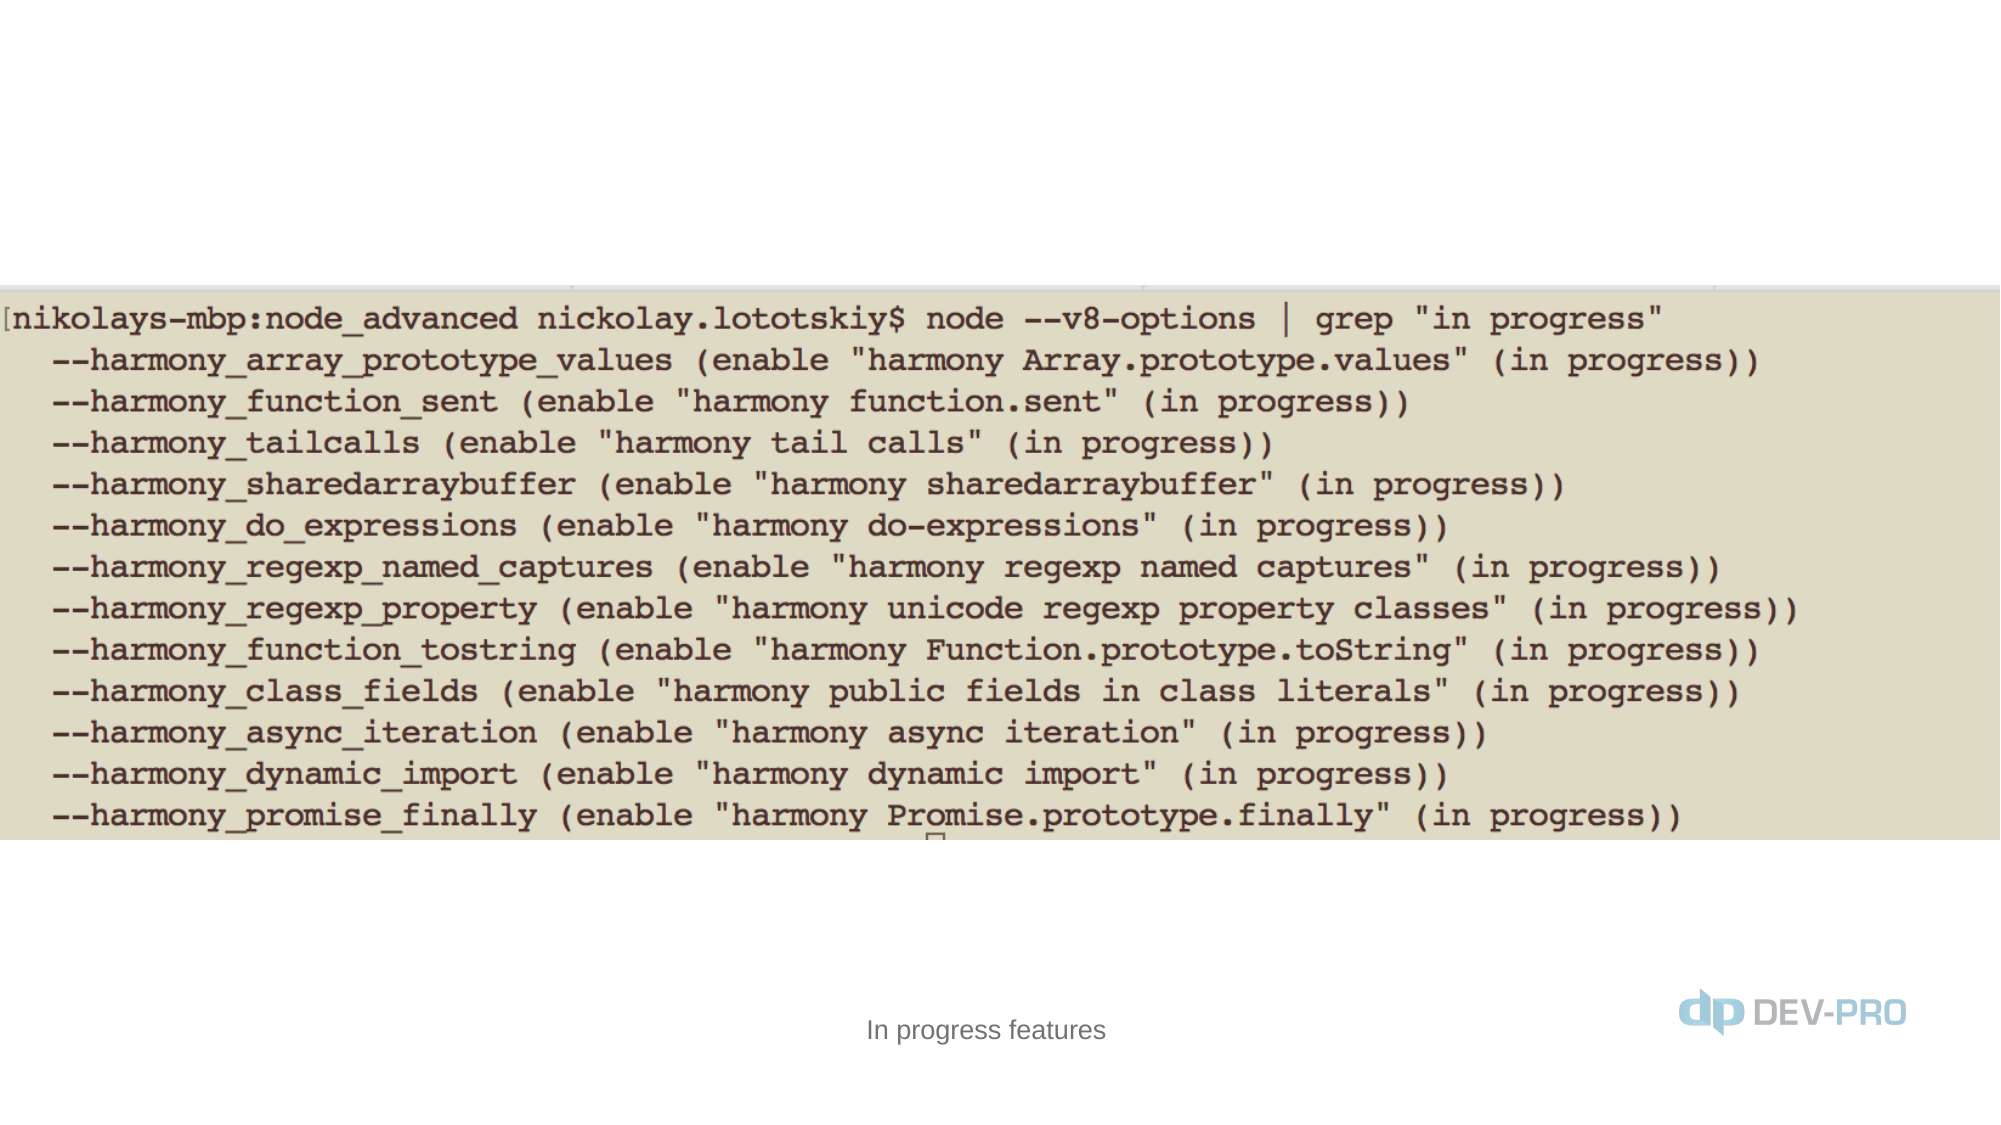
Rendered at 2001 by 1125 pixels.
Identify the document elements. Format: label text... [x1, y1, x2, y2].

picture [0, 285, 2000, 840]
picture [1679, 988, 1906, 1036]
subtitle In progress features [293, 984, 1680, 1033]
